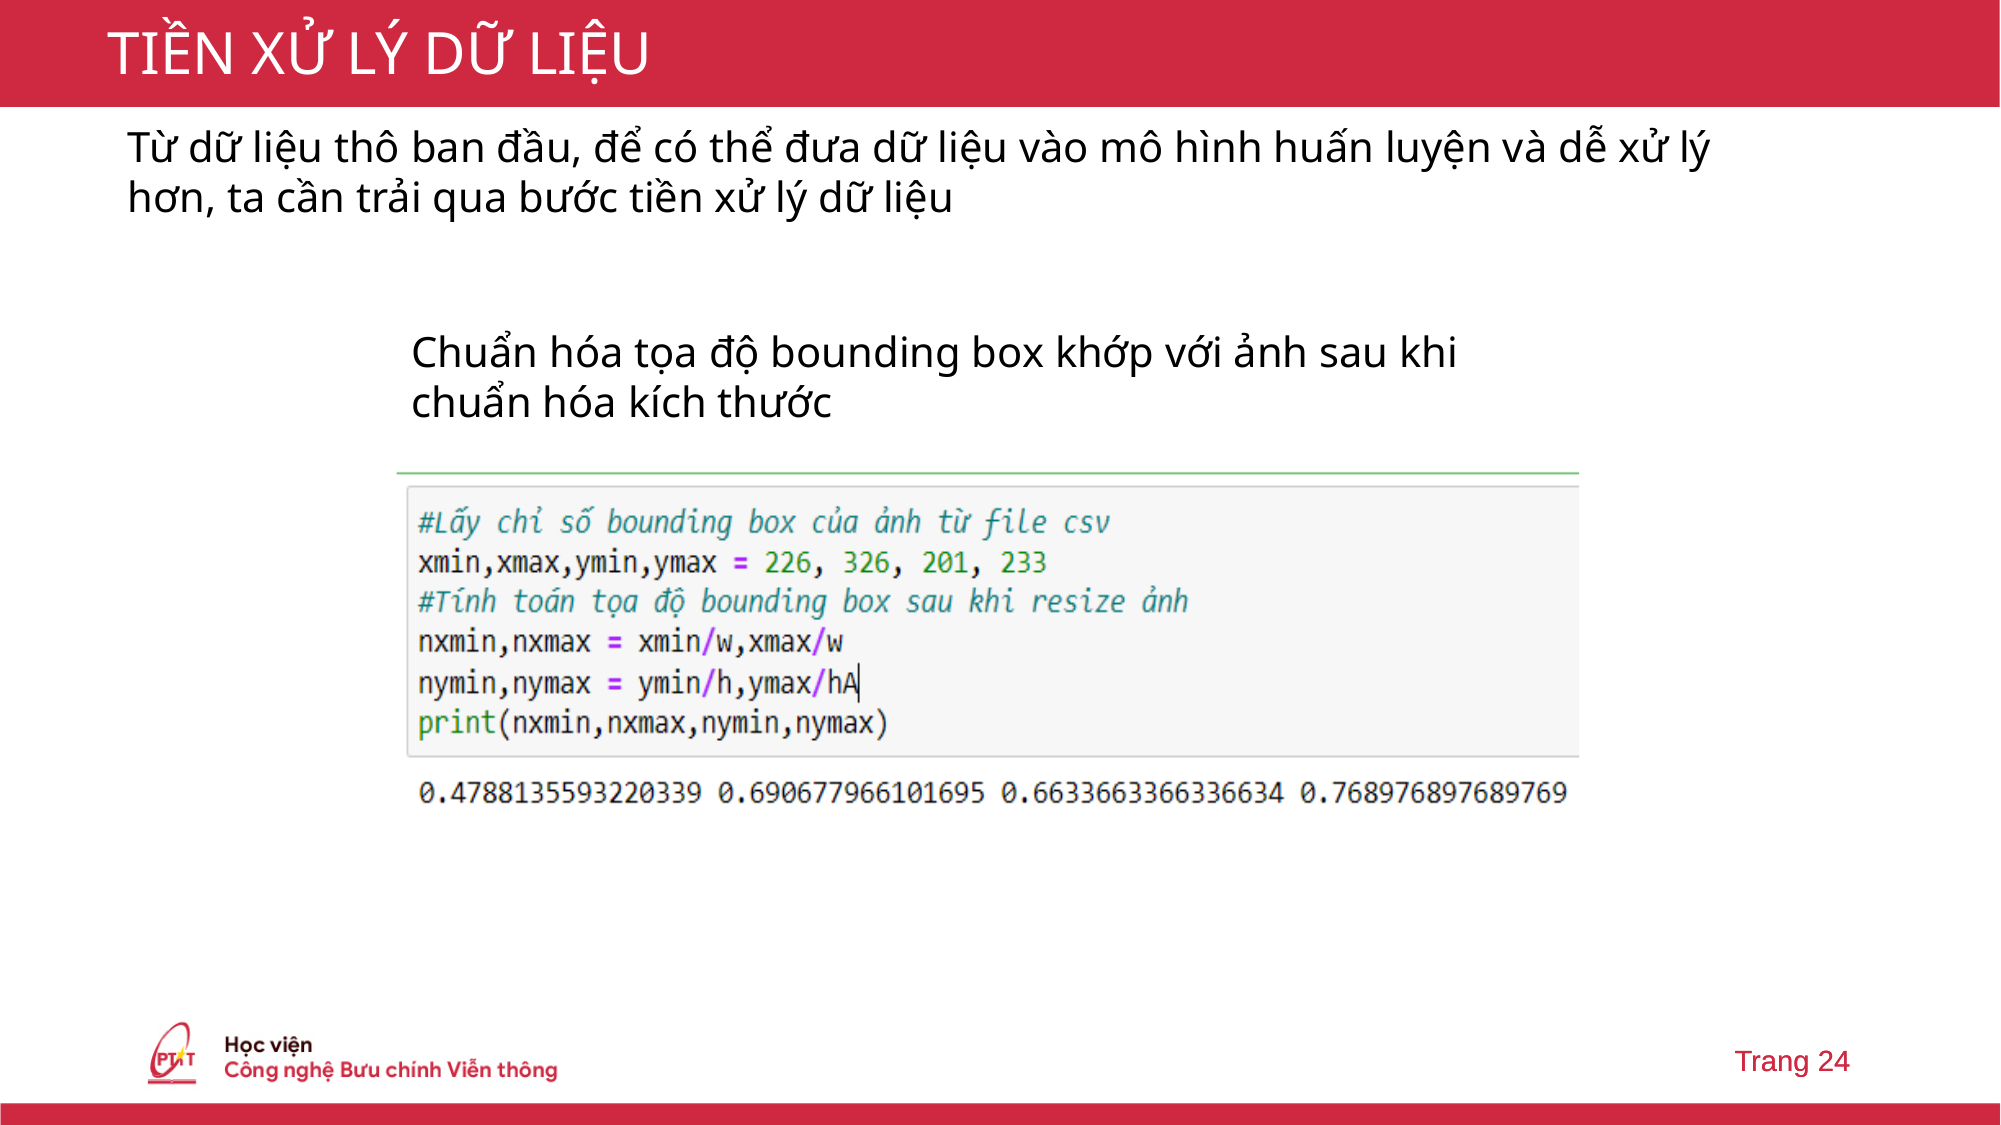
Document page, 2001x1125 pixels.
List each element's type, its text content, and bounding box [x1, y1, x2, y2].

text_box TIỀN XỬ LÝ DỮ LIỆU [93, 8, 887, 94]
text_box Từ dữ liệu thô ban đầu, để có thể đưa dữ liệu vào mô hình huấn luyện và dễ xử lý hơn, ta cần trải qua bước tiền xử lý dữ liệu [113, 113, 1782, 229]
text_box Chuẩn hóa tọa độ bounding box khớp với ảnh sau khi chuẩn hóa kích thước [396, 318, 1498, 433]
picture [0, 0, 2001, 1125]
